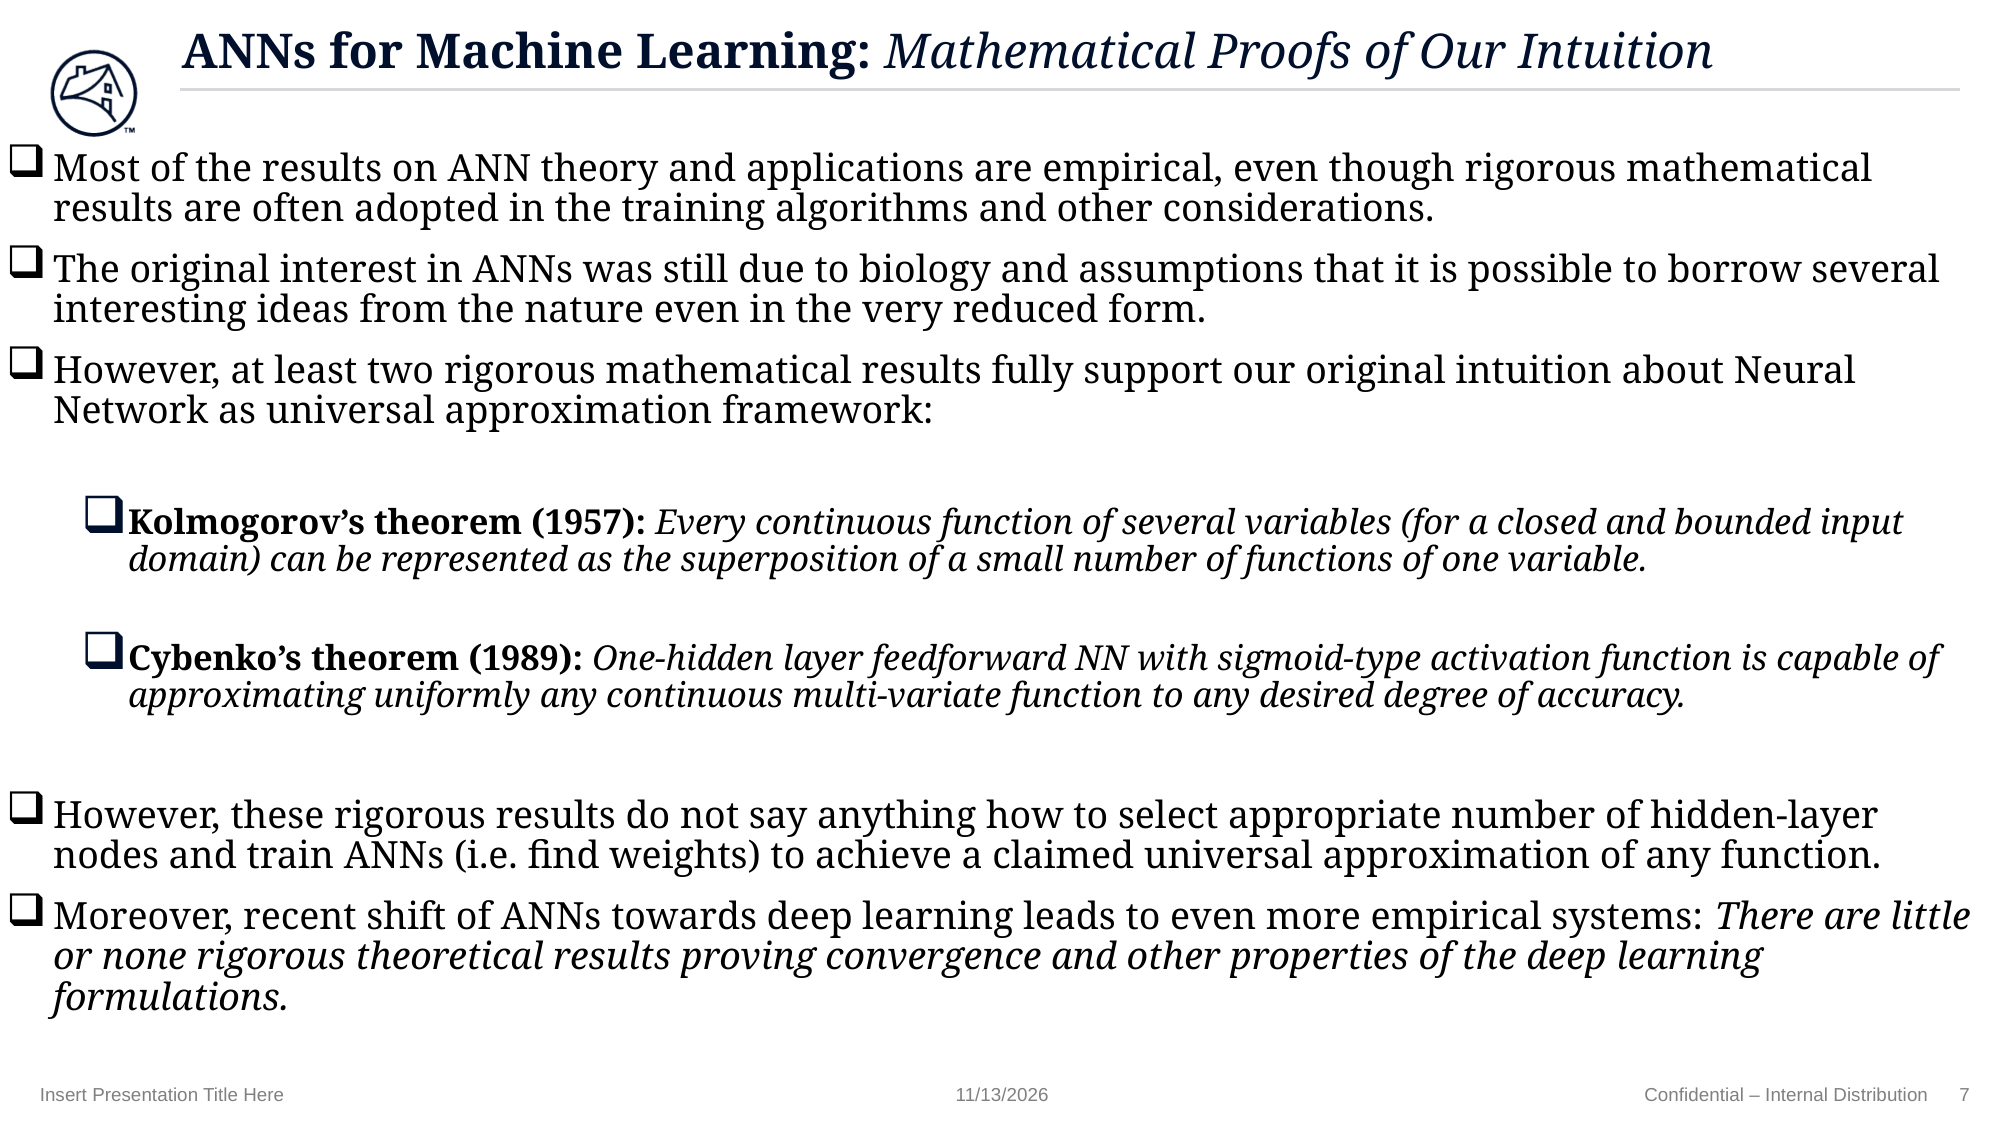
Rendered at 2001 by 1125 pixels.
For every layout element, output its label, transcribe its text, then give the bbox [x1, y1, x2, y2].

footer Insert Presentation Title Here [24, 1074, 700, 1113]
title ANNs for Machine Learning: Mathematical Proofs of Our Intuition [181, 19, 1969, 141]
list Most of the results on ANN theory and applications are empirical, even though rigorous mathematical results are often adopted in the training algorithms and other considerations. The original interest in ANNs was still due to biology and assumptions that it is possible to borrow several interesting ideas from the nature even in the very reduced form. However, at least two rigorous mathematical results fully support our original intuition about Neural Network as universal approximation framework: Kolmogorov’s theorem (1957): Every continuous function of several variables (for a closed and bounded input domain) can be represented as the superposition of a small number of functions of one variable. Cybenko’s theorem (1989): One-hidden layer feedforward NN with sigmoid-type activation function is capable of approximating uniformly any continuous multi-variate function to any desired degree of accuracy. However, these rigorous results do not say anything how to select appropriate number of hidden-layer nodes and train ANNs (i.e. find weights) to achieve a claimed universal approximation of any function. Moreover, recent shift of ANNs towards deep learning leads to even more empirical systems: There are little or none rigorous theoretical results proving convergence and other properties of the deep learning formulations. [6, 141, 1991, 1113]
picture [13, 12, 163, 140]
